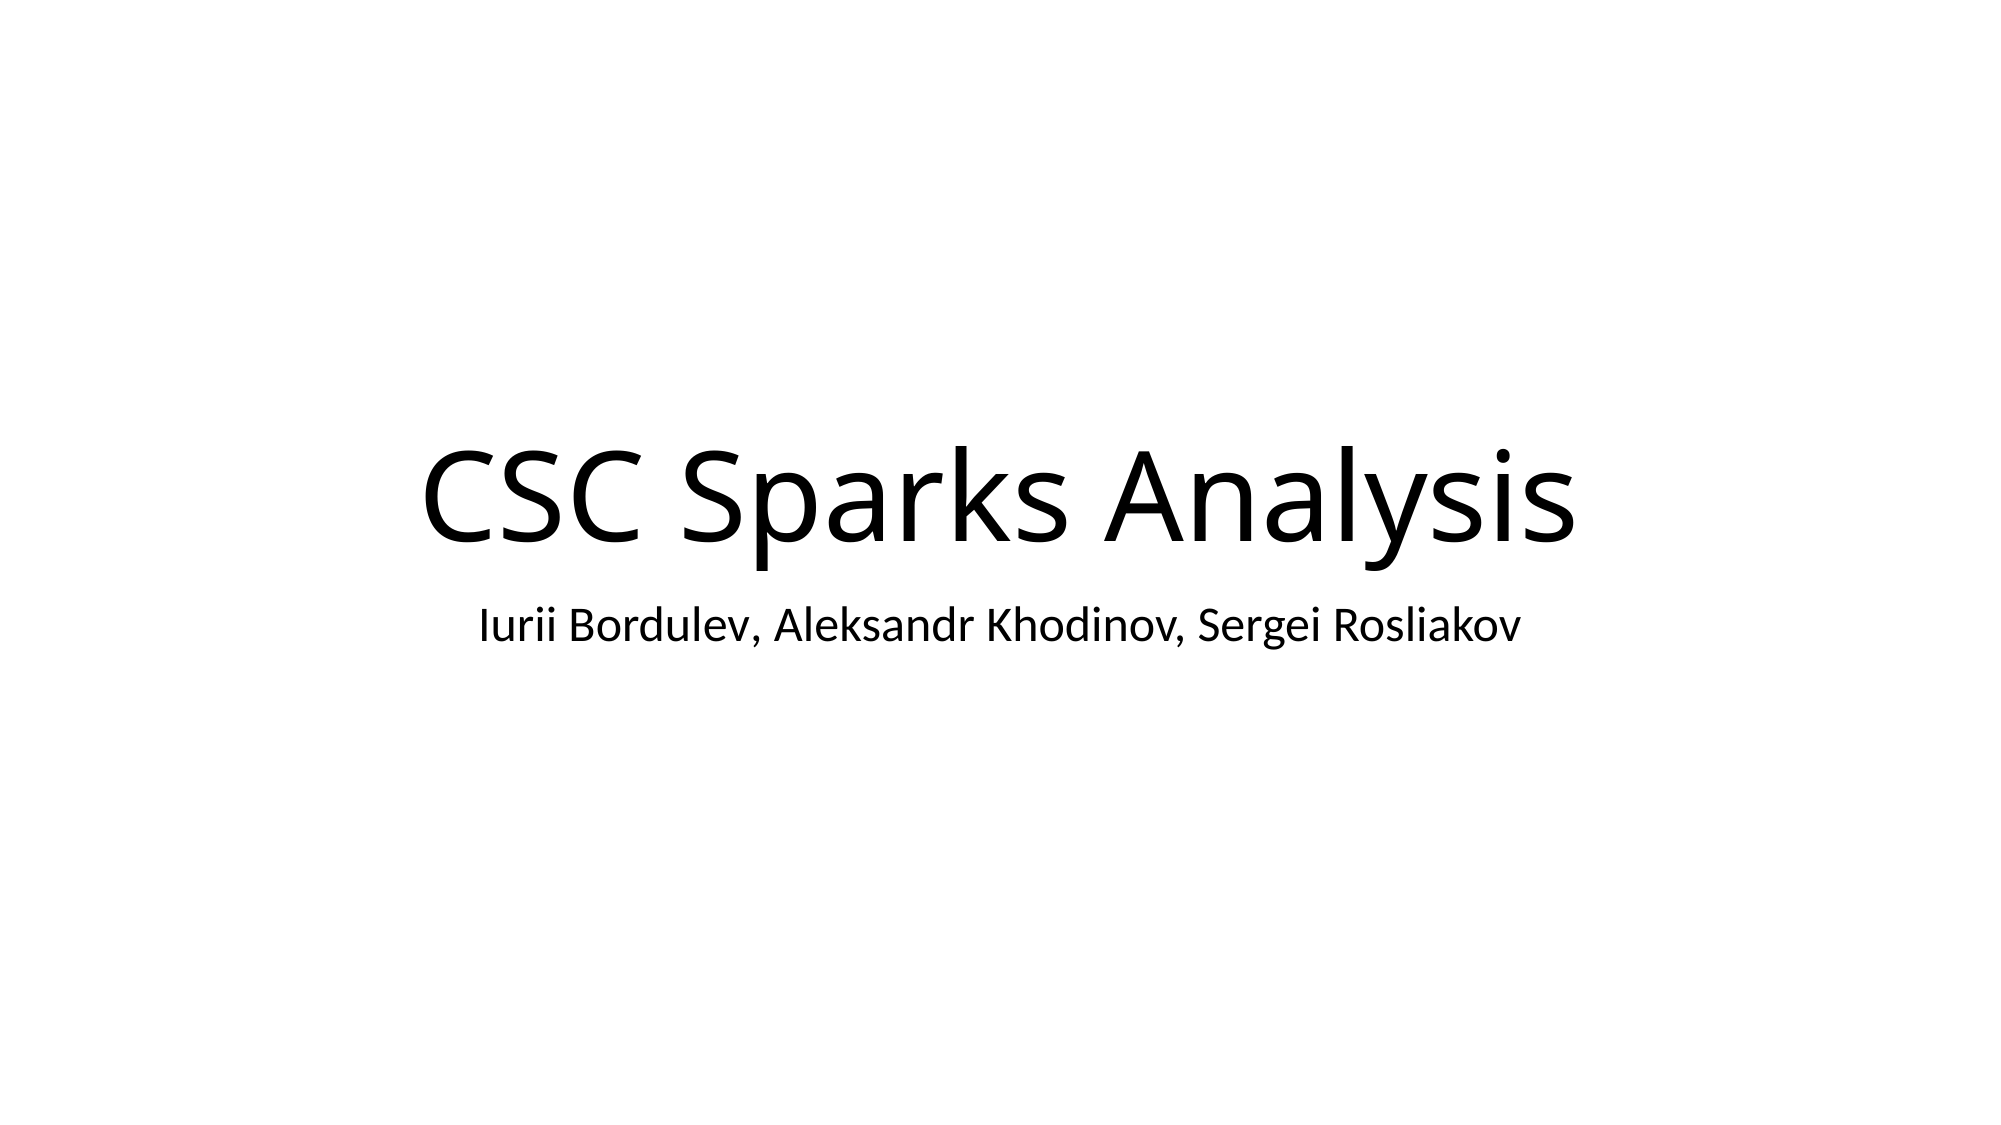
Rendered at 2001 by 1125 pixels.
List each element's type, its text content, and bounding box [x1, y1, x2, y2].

subtitle Iurii Bordulev, Aleksandr Khodinov, Sergei Rosliakov [249, 590, 1750, 863]
title CSC Sparks Analysis [249, 184, 1750, 576]
